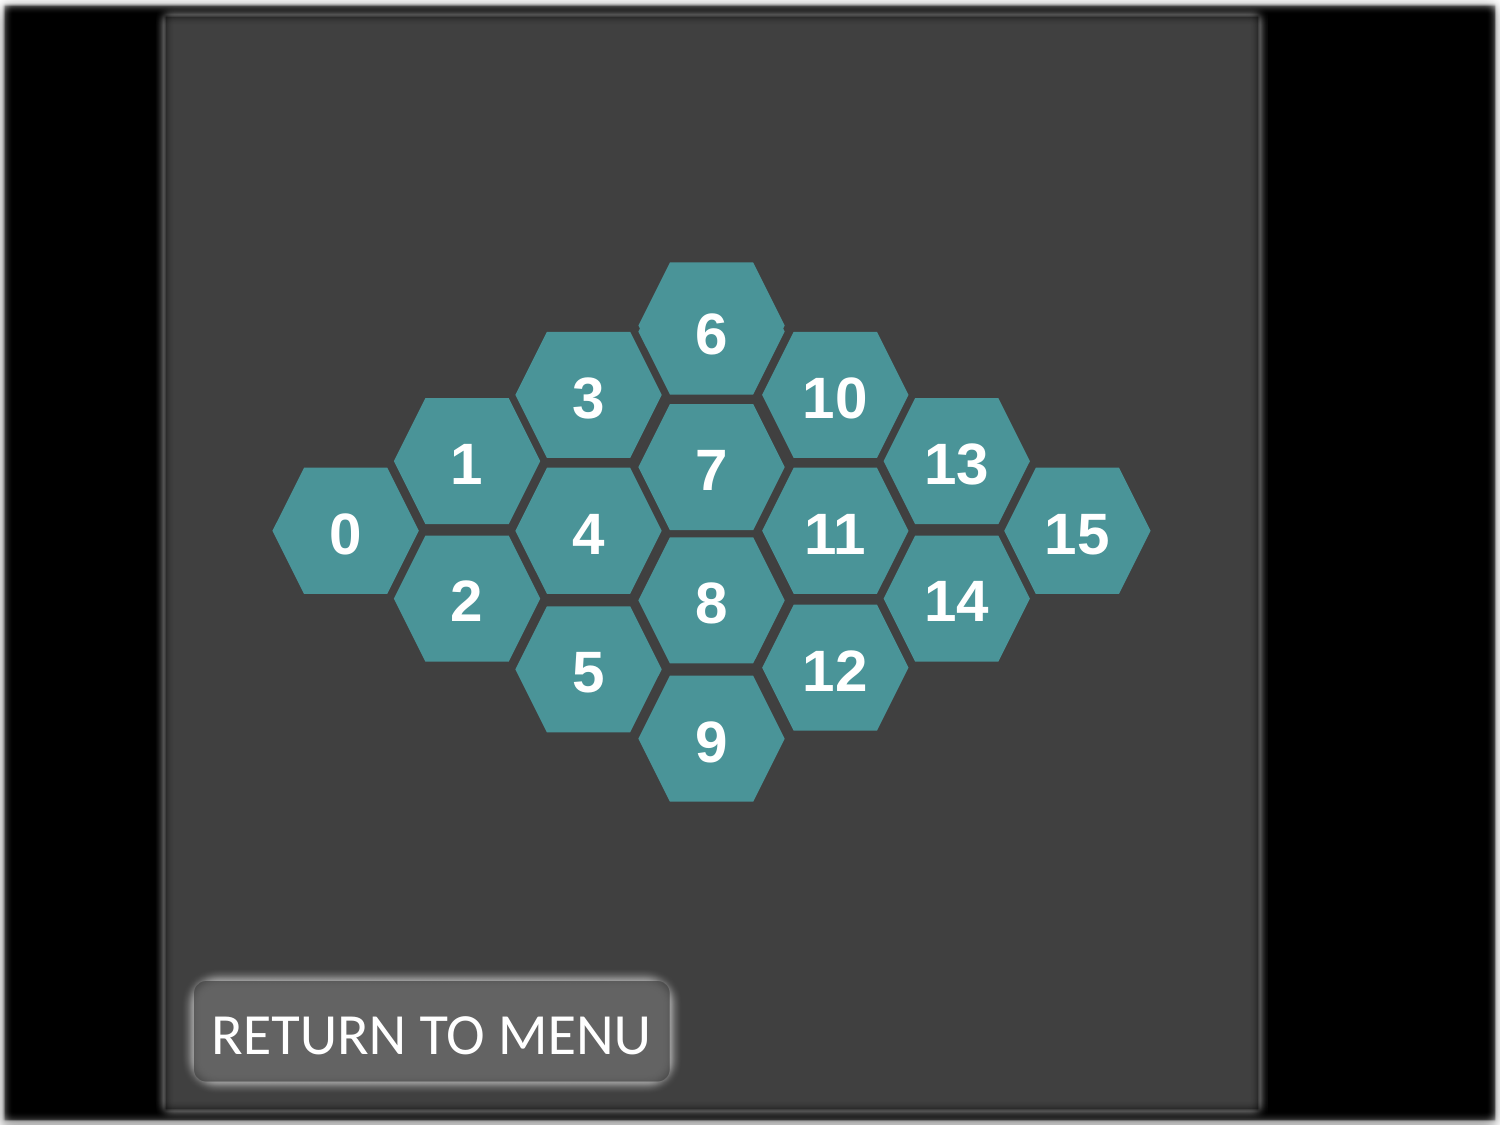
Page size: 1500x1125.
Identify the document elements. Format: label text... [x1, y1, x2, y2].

text_box RETURN TO MENU [195, 982, 668, 1080]
text_box [167, 18, 1257, 1108]
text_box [272, 262, 1151, 803]
text_box [13, 13, 1488, 1113]
